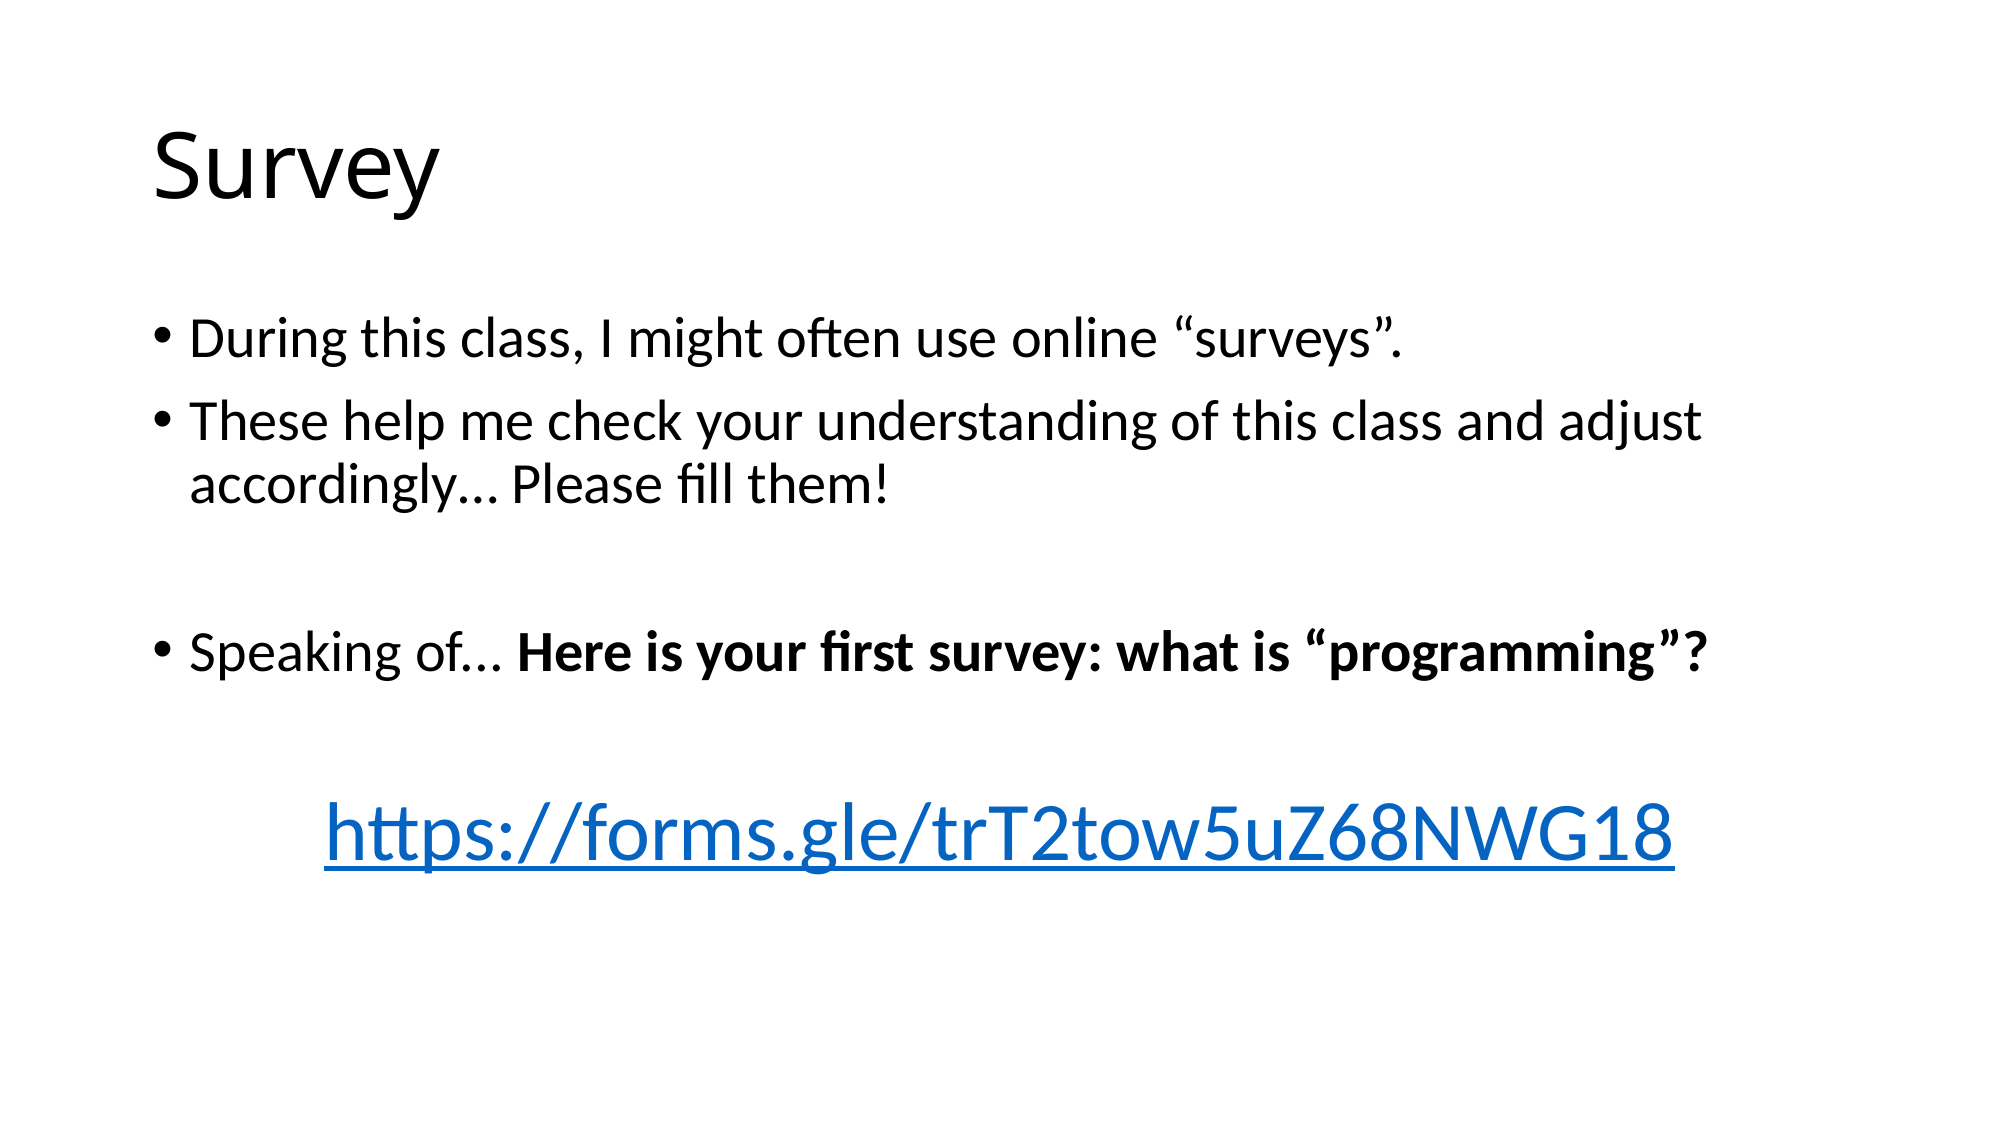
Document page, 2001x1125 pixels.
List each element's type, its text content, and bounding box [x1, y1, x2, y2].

list During this class, I might often use online “surveys”. These help me check your understanding of this class and adjust accordingly… Please fill them! Speaking of... Here is your first survey: what is “programming”? https://forms.gle/trT2tow5uZ68NWG18 [137, 299, 1863, 1014]
title Survey [137, 59, 1863, 278]
